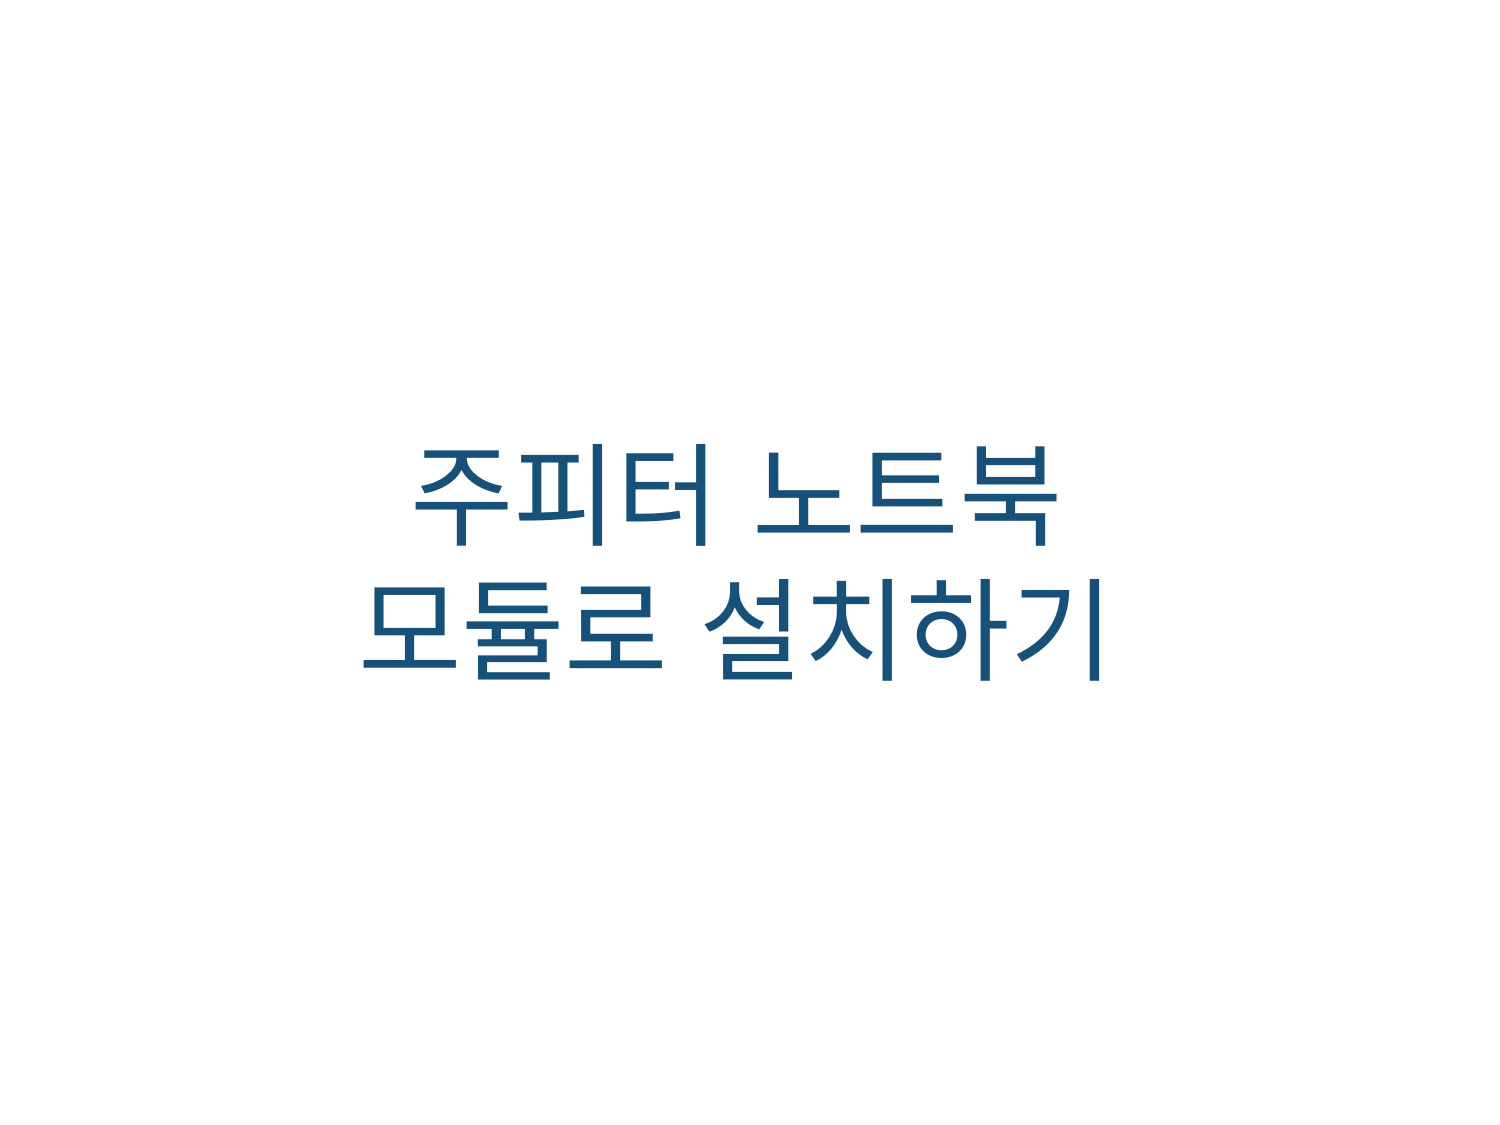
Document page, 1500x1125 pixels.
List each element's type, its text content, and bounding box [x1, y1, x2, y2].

text_box 주피터 노트북 모듈로 설치하기 [343, 417, 1130, 703]
